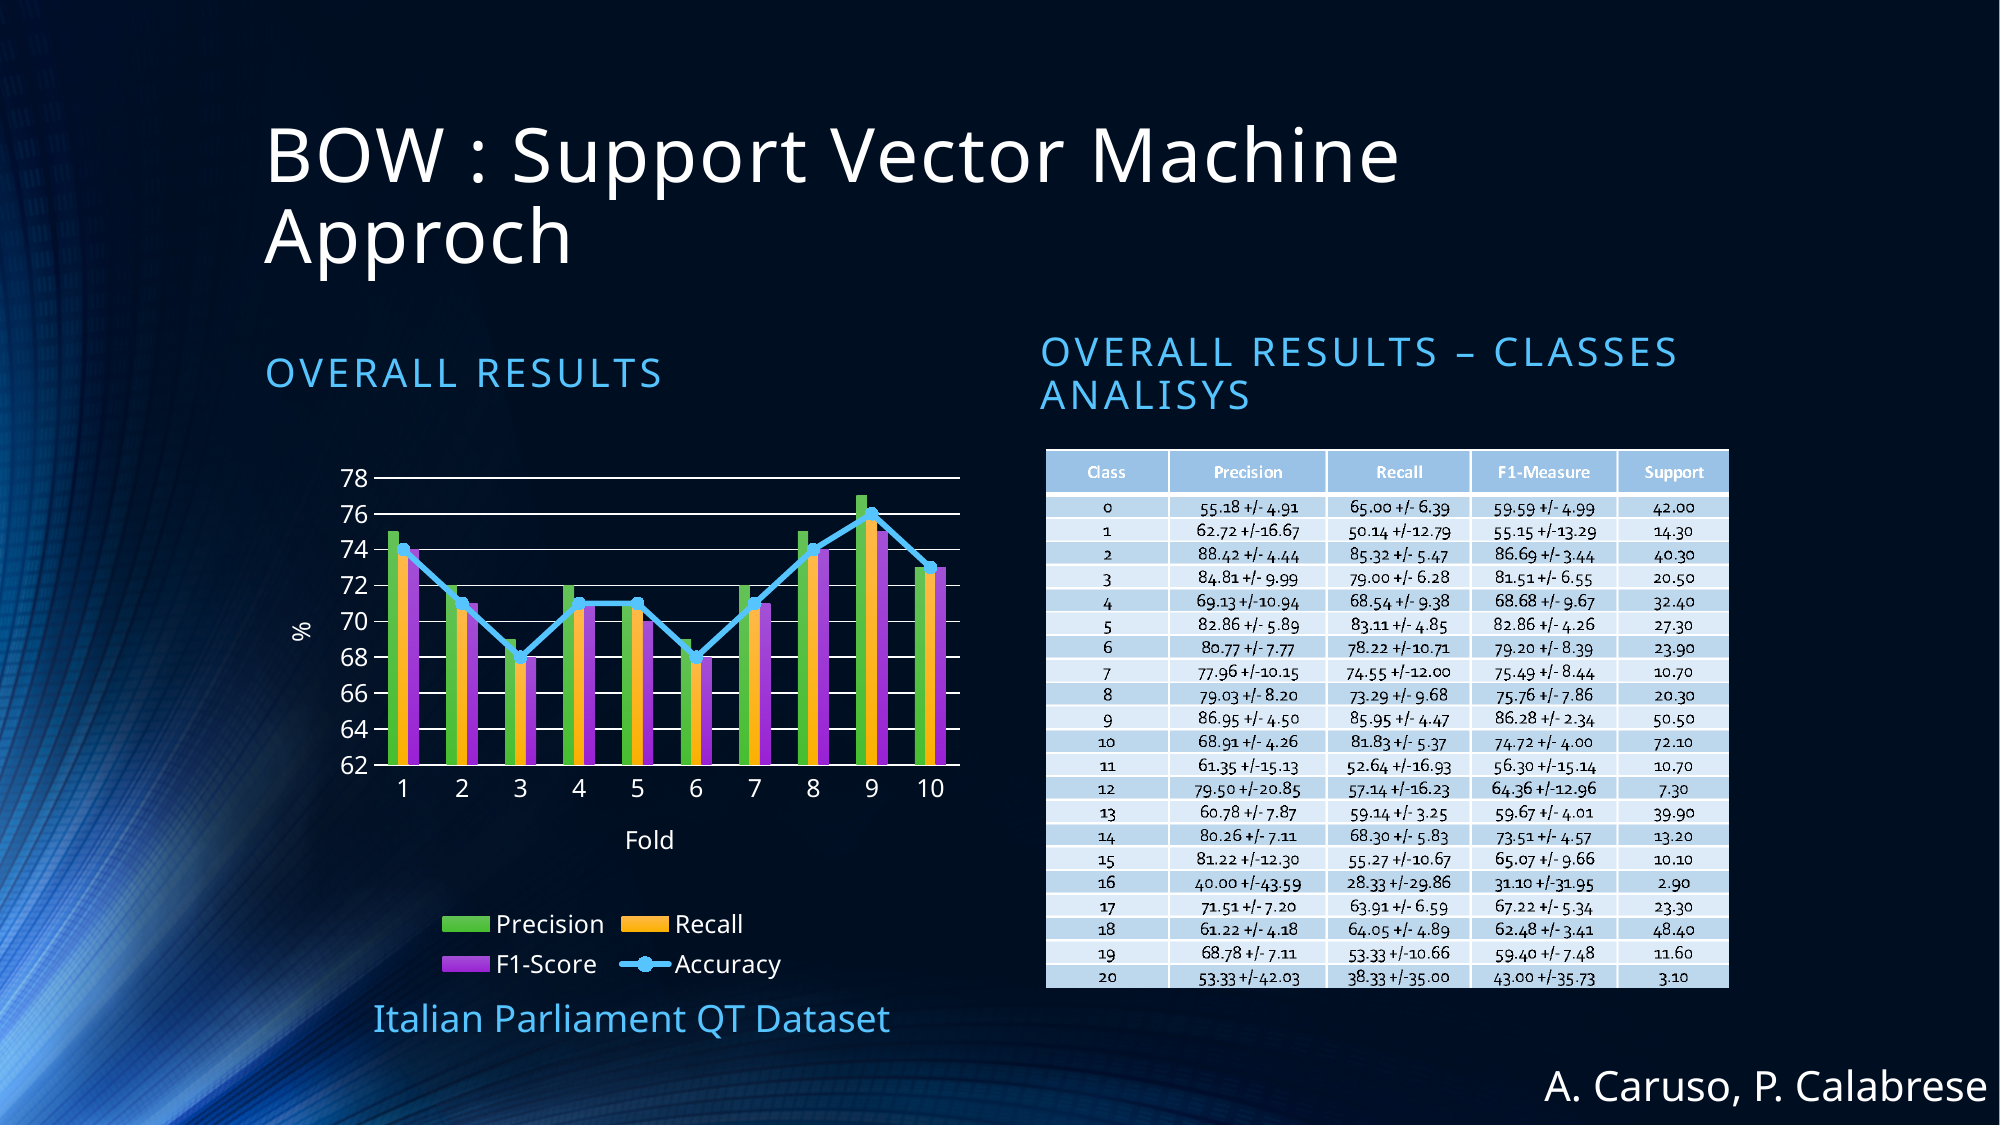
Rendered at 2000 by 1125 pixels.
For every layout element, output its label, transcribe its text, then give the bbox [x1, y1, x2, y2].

title BOW : Support Vector Machine Approch [249, 62, 1750, 288]
text_box Italian Parliament QT Dataset [358, 988, 906, 1047]
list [1046, 449, 1729, 988]
list Overall results [249, 312, 975, 438]
list Overall results – classes analisys [1025, 312, 1750, 438]
chart [249, 449, 975, 988]
text_box A. Caruso, P. Calabrese [1529, 1052, 2000, 1117]
picture [0, 0, 2000, 1125]
